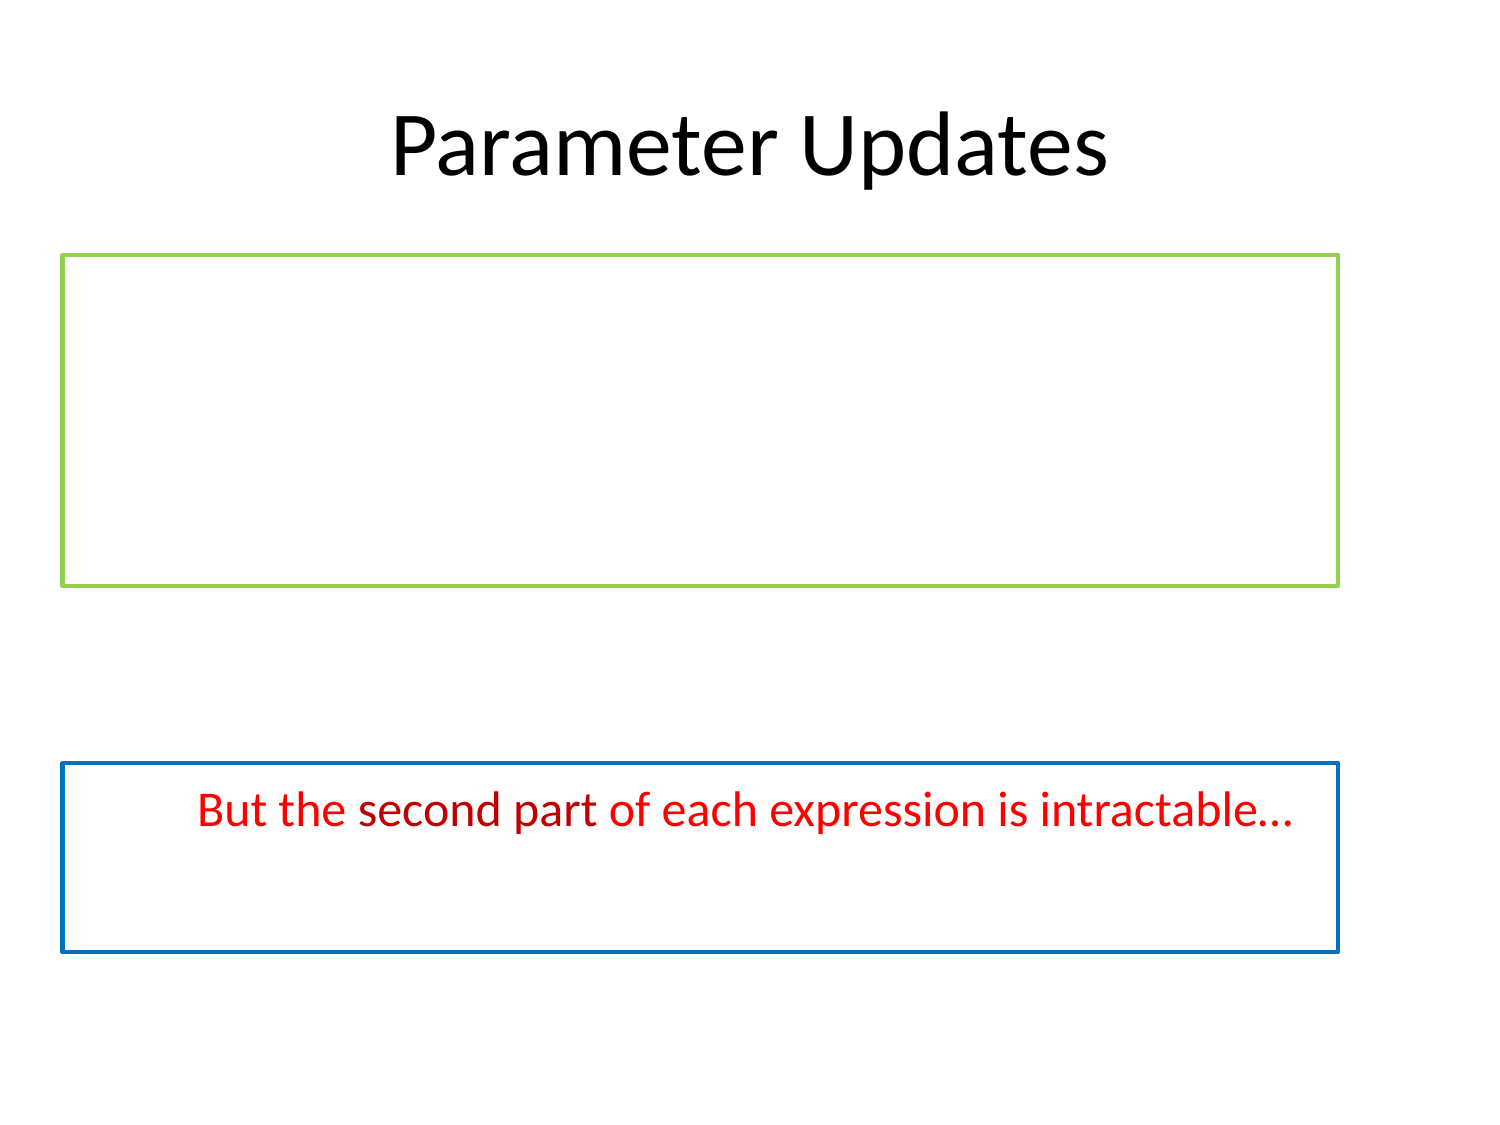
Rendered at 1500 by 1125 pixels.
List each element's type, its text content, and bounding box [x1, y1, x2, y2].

text_box [60, 253, 1340, 588]
text_box [60, 761, 1340, 954]
title Parameter Updates [75, 45, 1425, 233]
